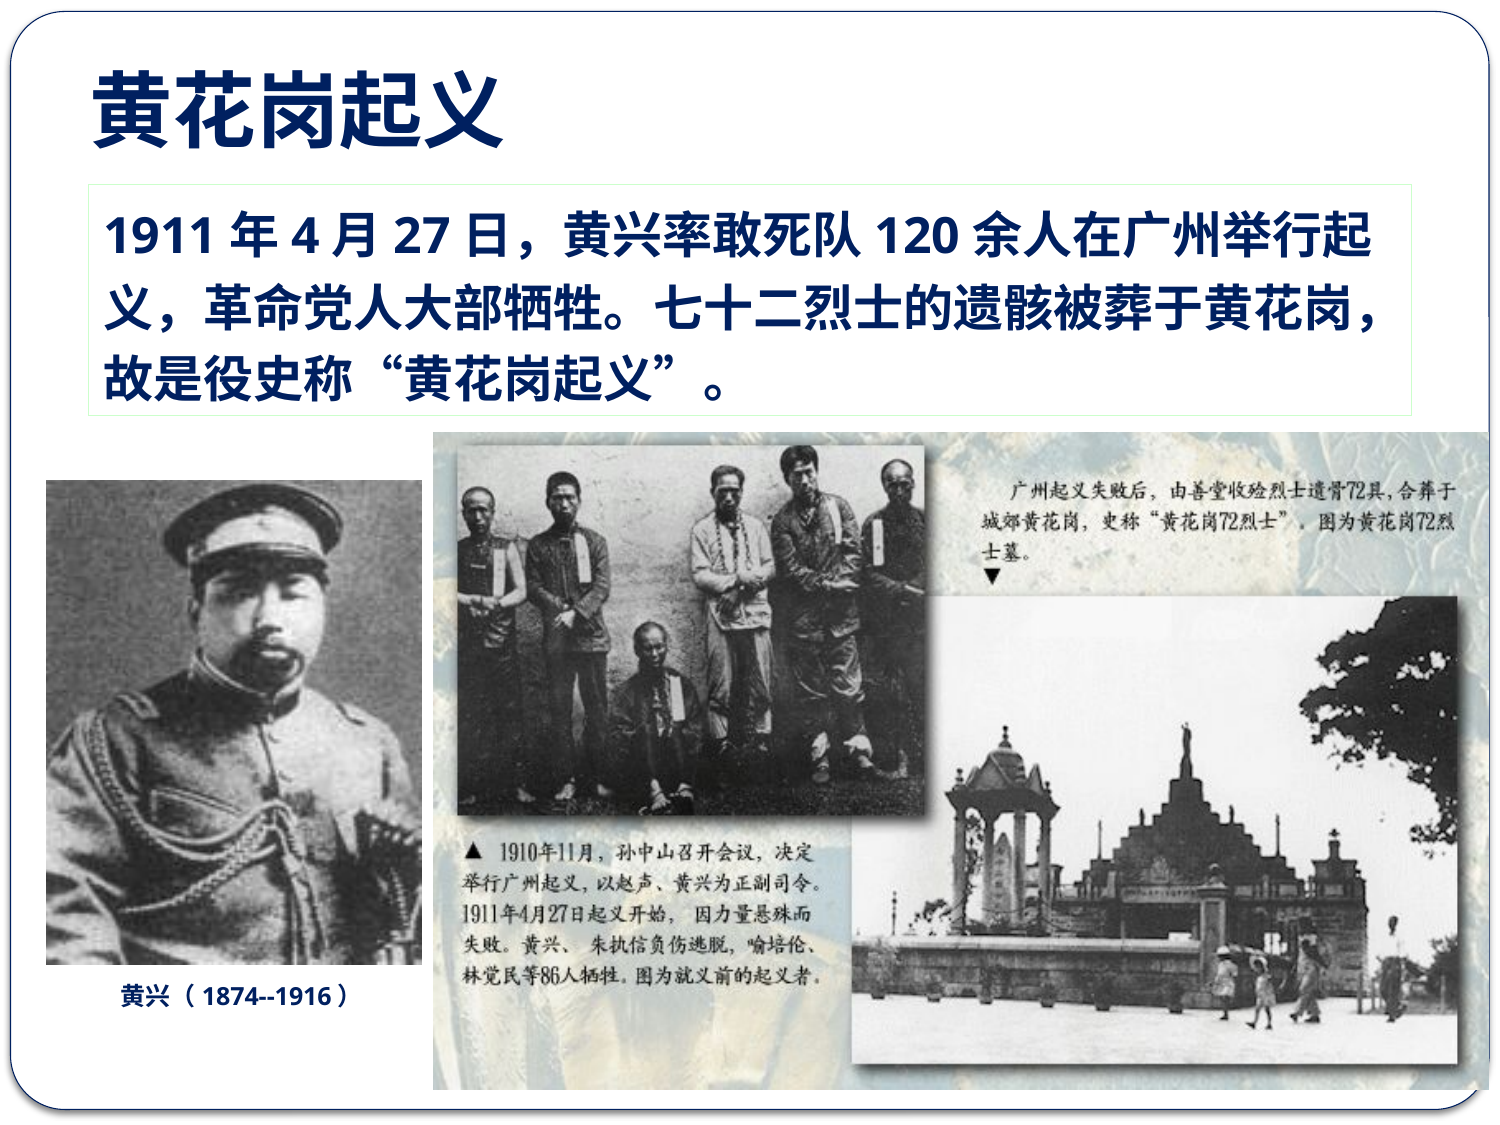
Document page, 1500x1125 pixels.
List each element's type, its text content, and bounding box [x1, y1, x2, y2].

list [433, 432, 1489, 1091]
text_box 1911年4月27日，黄兴率敢死队120余人在广州举行起义，革命党人大部牺牲。七十二烈士的遗骸被葬于黄花岗，故是役史称“黄花岗起义”。 [88, 184, 1412, 416]
title 黄花岗起义 [75, 45, 1425, 173]
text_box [46, 480, 423, 1019]
